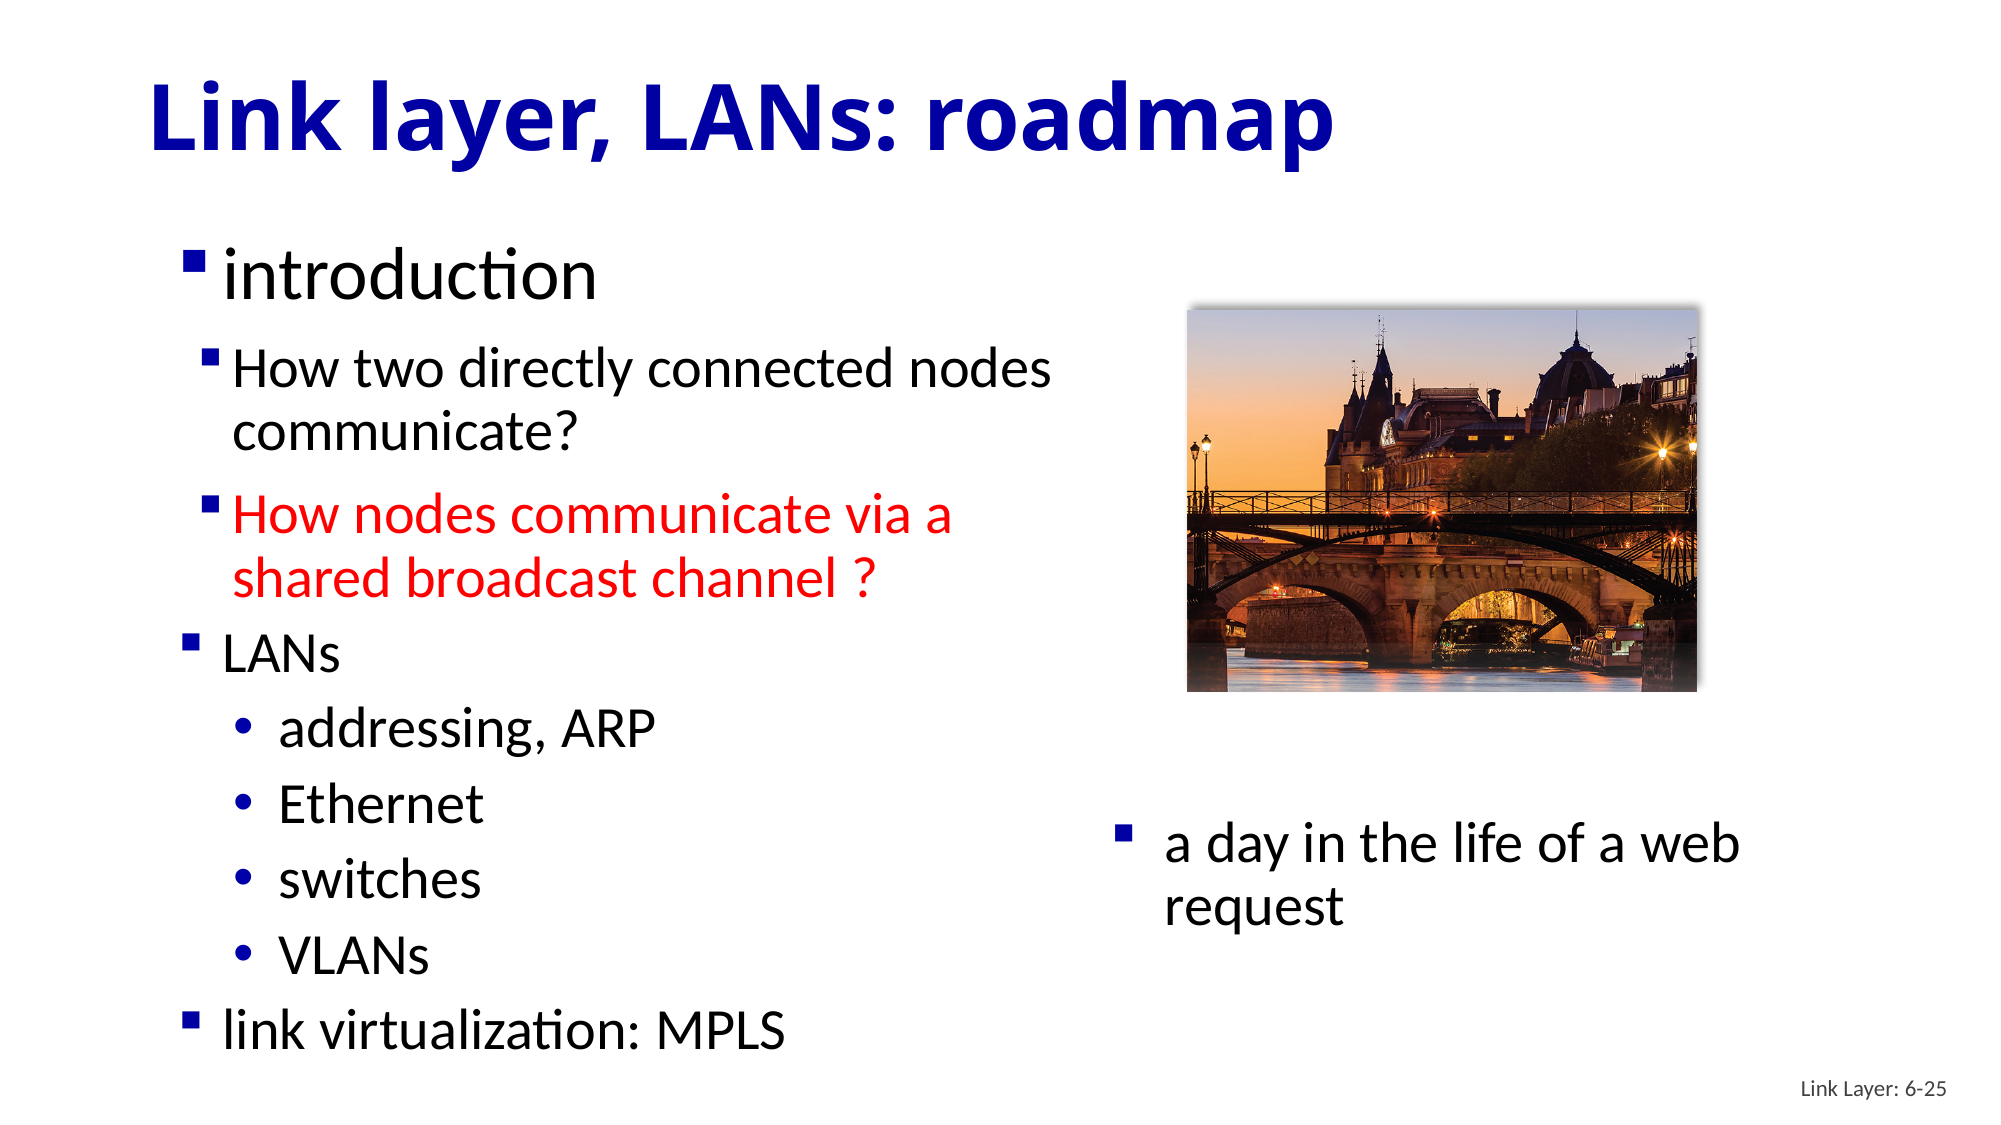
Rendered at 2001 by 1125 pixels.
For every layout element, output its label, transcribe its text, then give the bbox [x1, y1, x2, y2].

picture [1187, 310, 1697, 692]
title Link layer, LANs: roadmap [131, 47, 1856, 195]
slide_number Link Layer: 6-25 [1512, 1056, 1963, 1117]
text_box introduction How two directly connected nodes communicate? How nodes communicate via a shared broadcast channel ? LANs addressing, ARP Ethernet switches VLANs link virtualization: MPLS [160, 227, 1075, 1055]
text_box a day in the life of a web request [1075, 804, 1907, 966]
